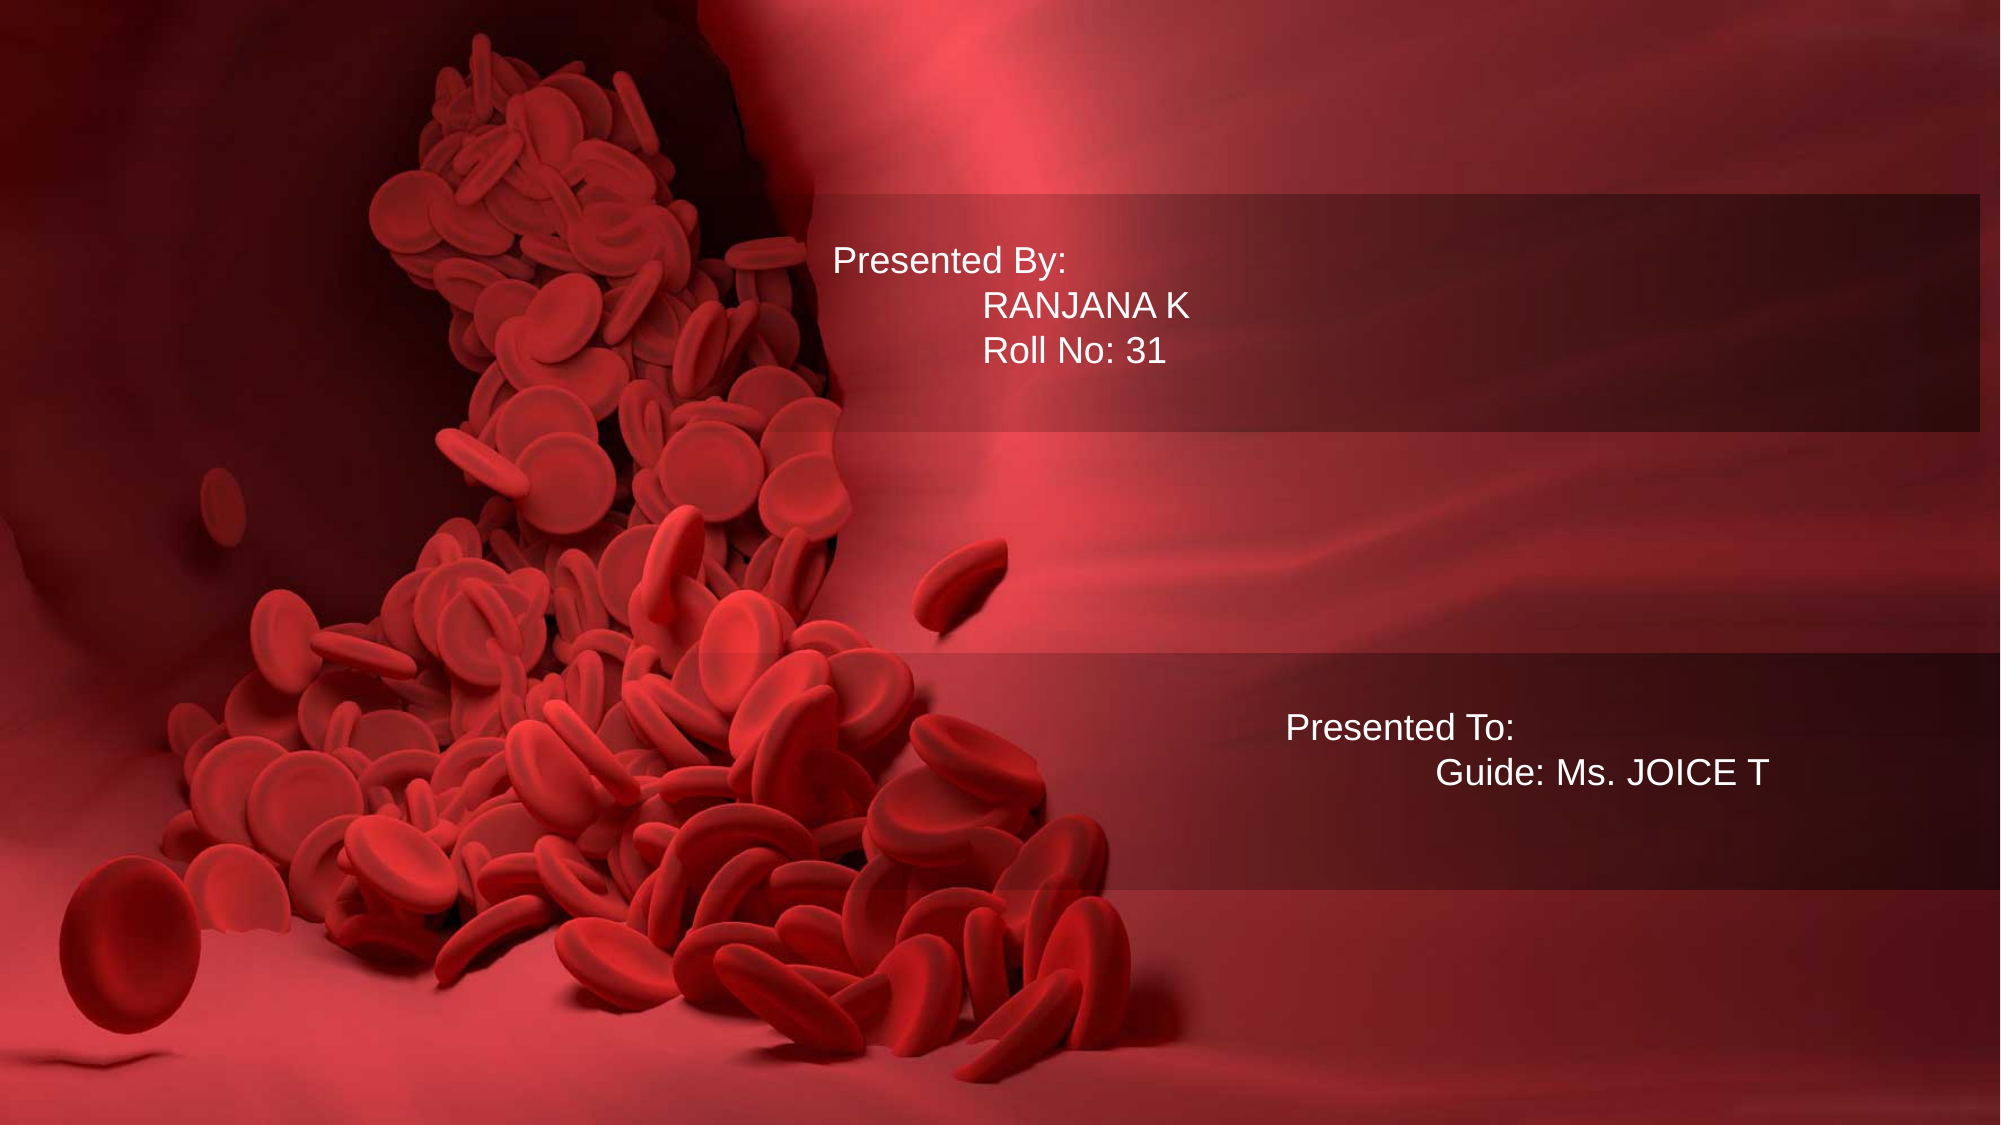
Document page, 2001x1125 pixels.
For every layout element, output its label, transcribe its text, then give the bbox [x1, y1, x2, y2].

text_box Presented To: Guide: Ms. JOICE T [1270, 695, 2000, 801]
text_box [543, 652, 2000, 891]
picture [0, 0, 2001, 1125]
text_box [523, 194, 1981, 433]
text_box Presented By: RANJANA K Roll No: 31 [817, 228, 1572, 379]
